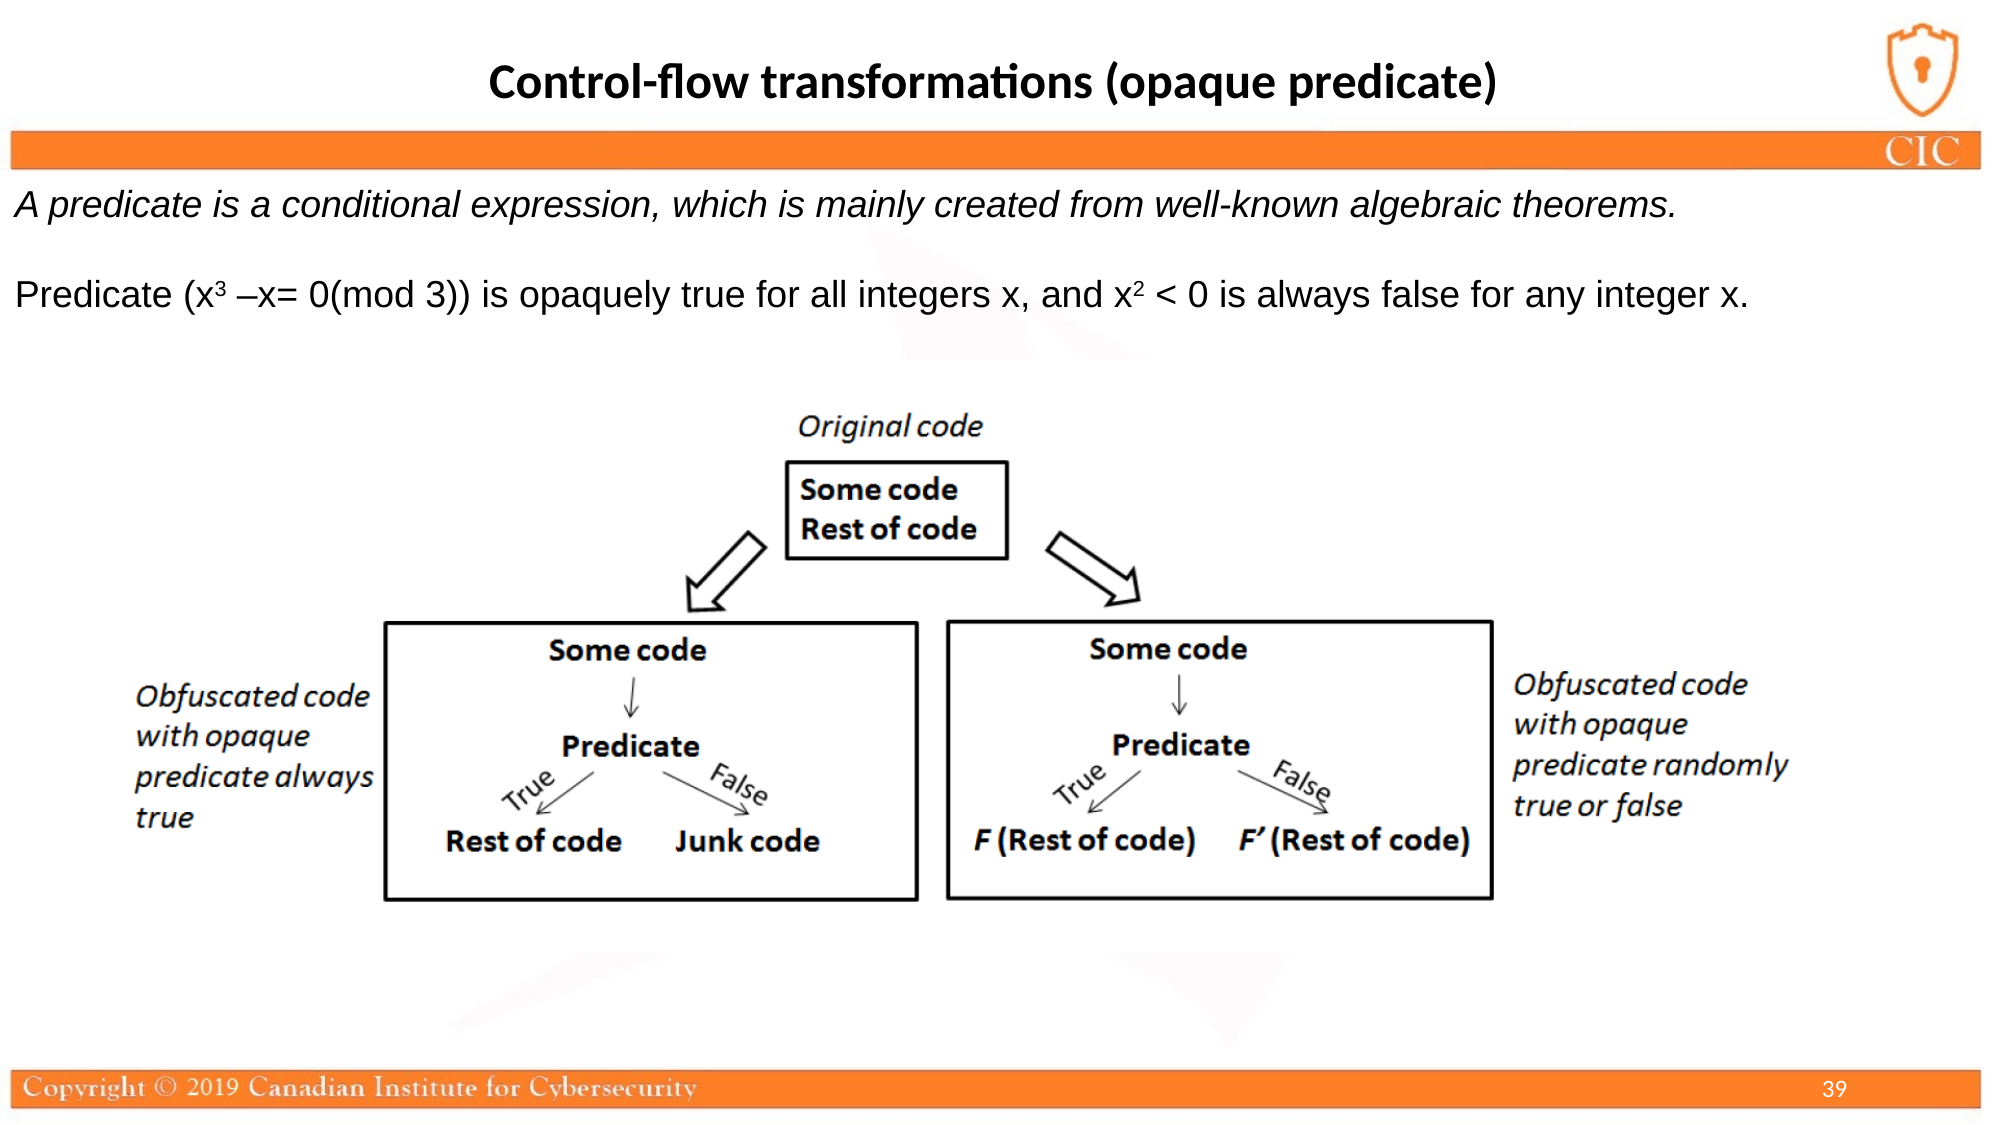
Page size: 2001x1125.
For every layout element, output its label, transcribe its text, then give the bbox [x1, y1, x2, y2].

text_box A predicate is a conditional expression, which is mainly created from well-known algebraic theorems. Predicate (x3 –x= 0(mod 3)) is opaquely true for all integers x, and x2 < 0 is always false for any integer x. [0, 172, 2000, 323]
text_box Control-flow transformations (opaque predicate) [474, 40, 1514, 116]
picture [0, 0, 2001, 1125]
slide_number 39 [1412, 1057, 1863, 1118]
